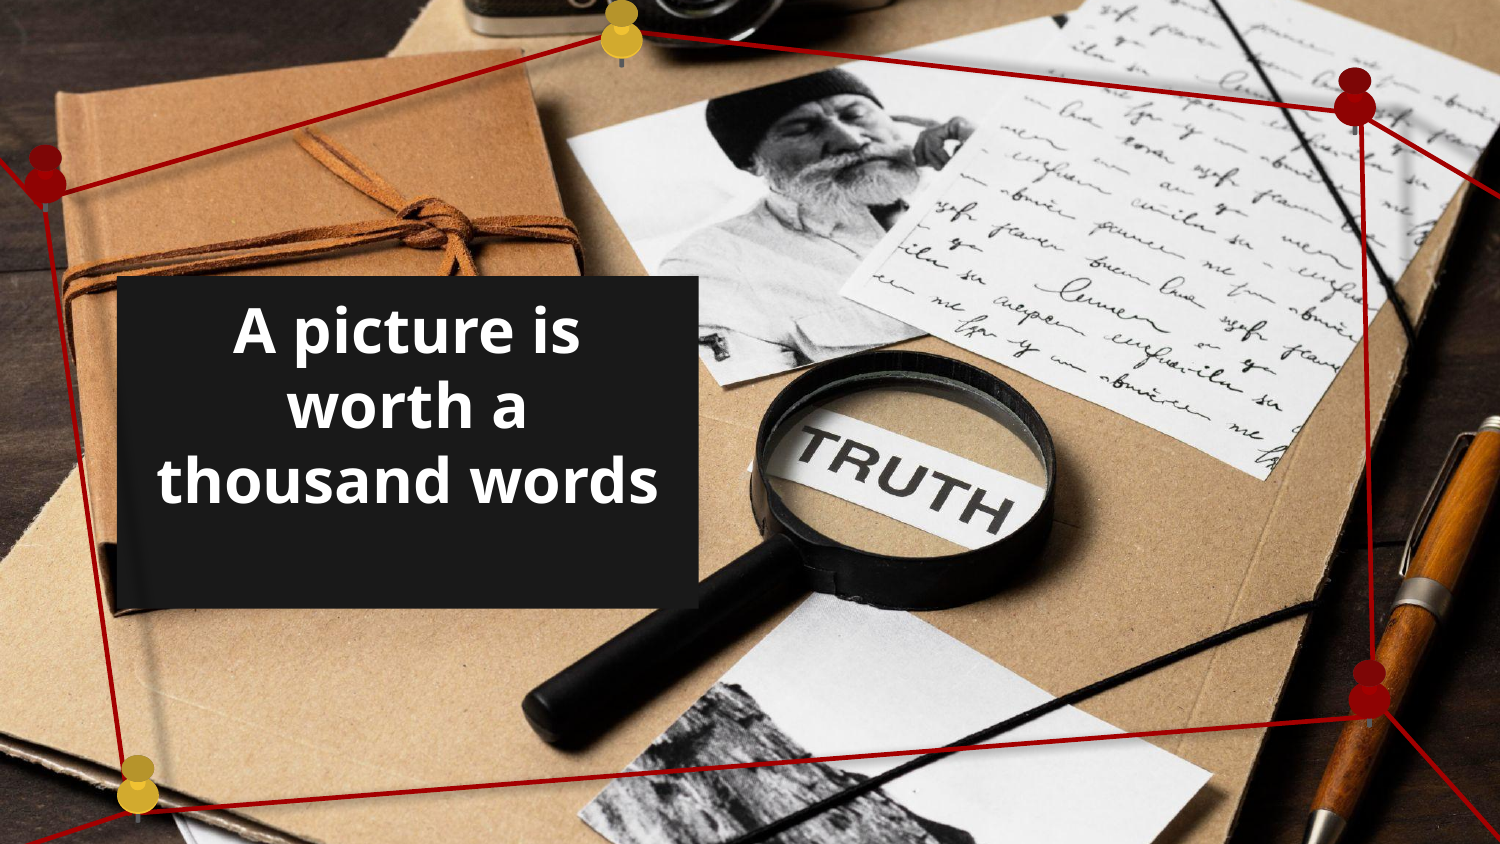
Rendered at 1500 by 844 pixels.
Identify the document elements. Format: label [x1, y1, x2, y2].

text_box [1333, 67, 1377, 136]
text_box [600, 0, 643, 68]
text_box [116, 754, 160, 824]
text_box [0, 0, 1500, 844]
text_box [1348, 659, 1391, 728]
